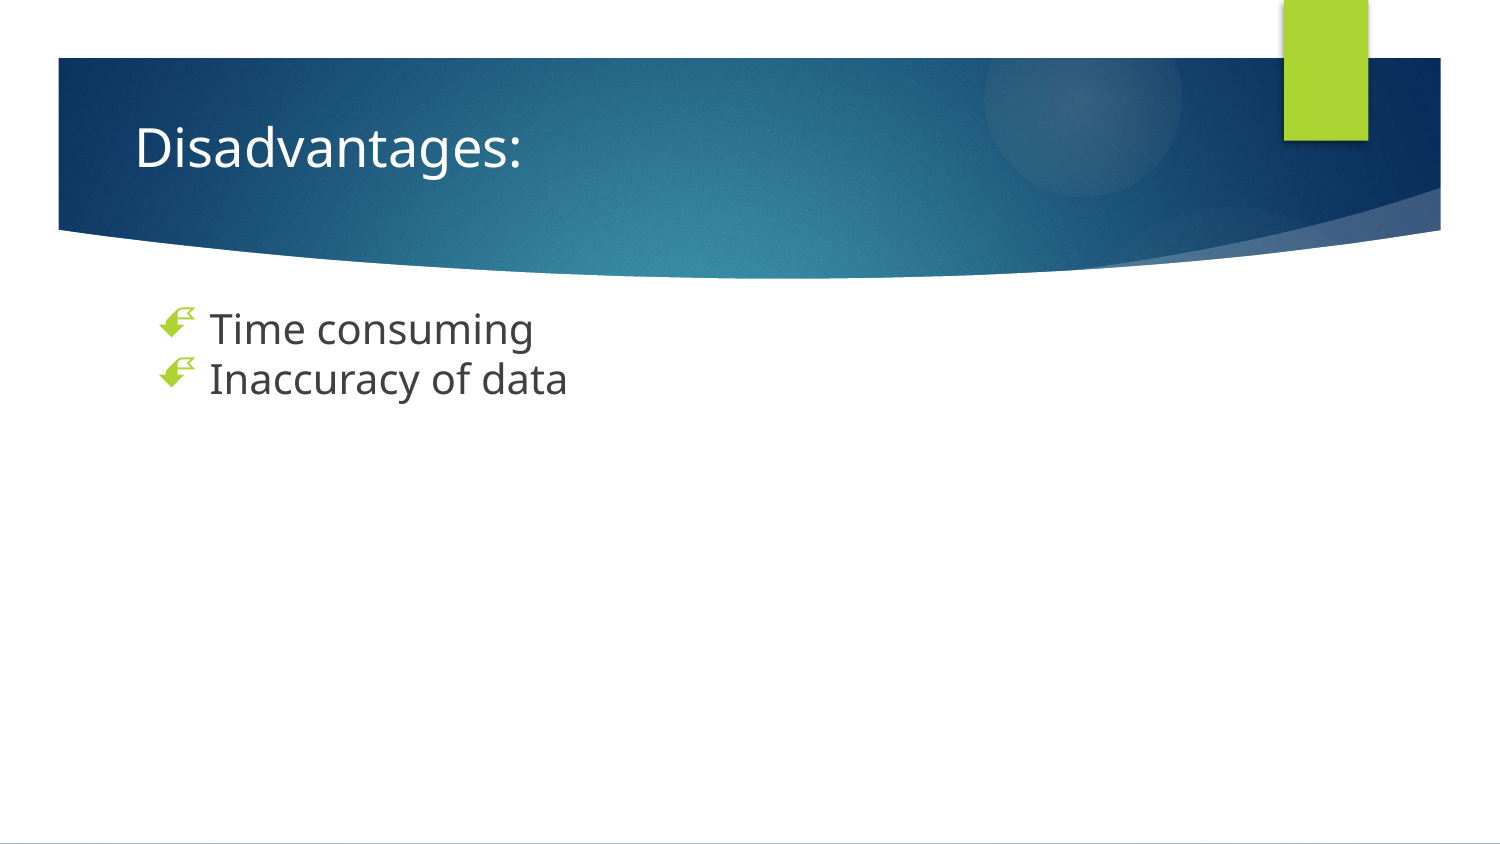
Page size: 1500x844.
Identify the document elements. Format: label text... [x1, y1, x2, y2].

title Disadvantages: [119, 98, 1381, 216]
list Time consuming Inaccuracy of data [119, 287, 1381, 771]
